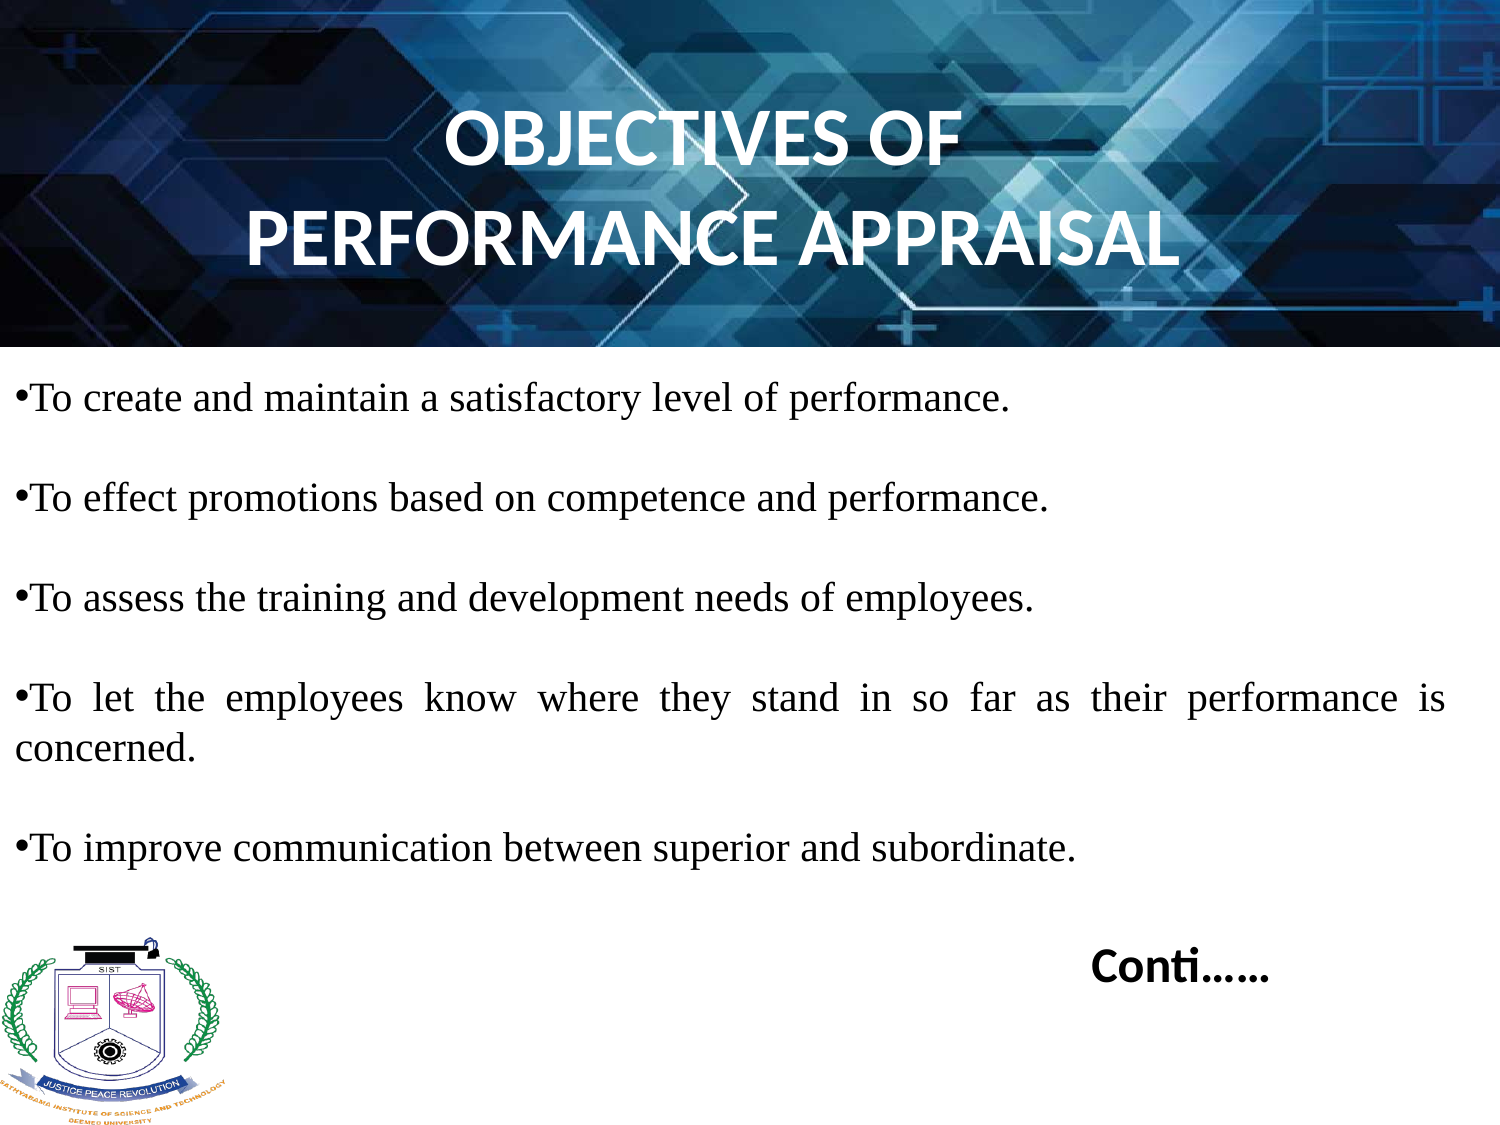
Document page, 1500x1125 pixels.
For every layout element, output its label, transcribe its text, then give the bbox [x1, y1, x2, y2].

picture [0, 0, 1500, 347]
text_box Conti…… [1076, 924, 1287, 1000]
picture [0, 937, 225, 1125]
text_box To create and maintain a satisfactory level of performance. To effect promotions based on competence and performance. To assess the training and development needs of employees. To let the employees know where they stand in so far as their performance is concerned. To improve communication between superior and subordinate. [0, 362, 1463, 878]
